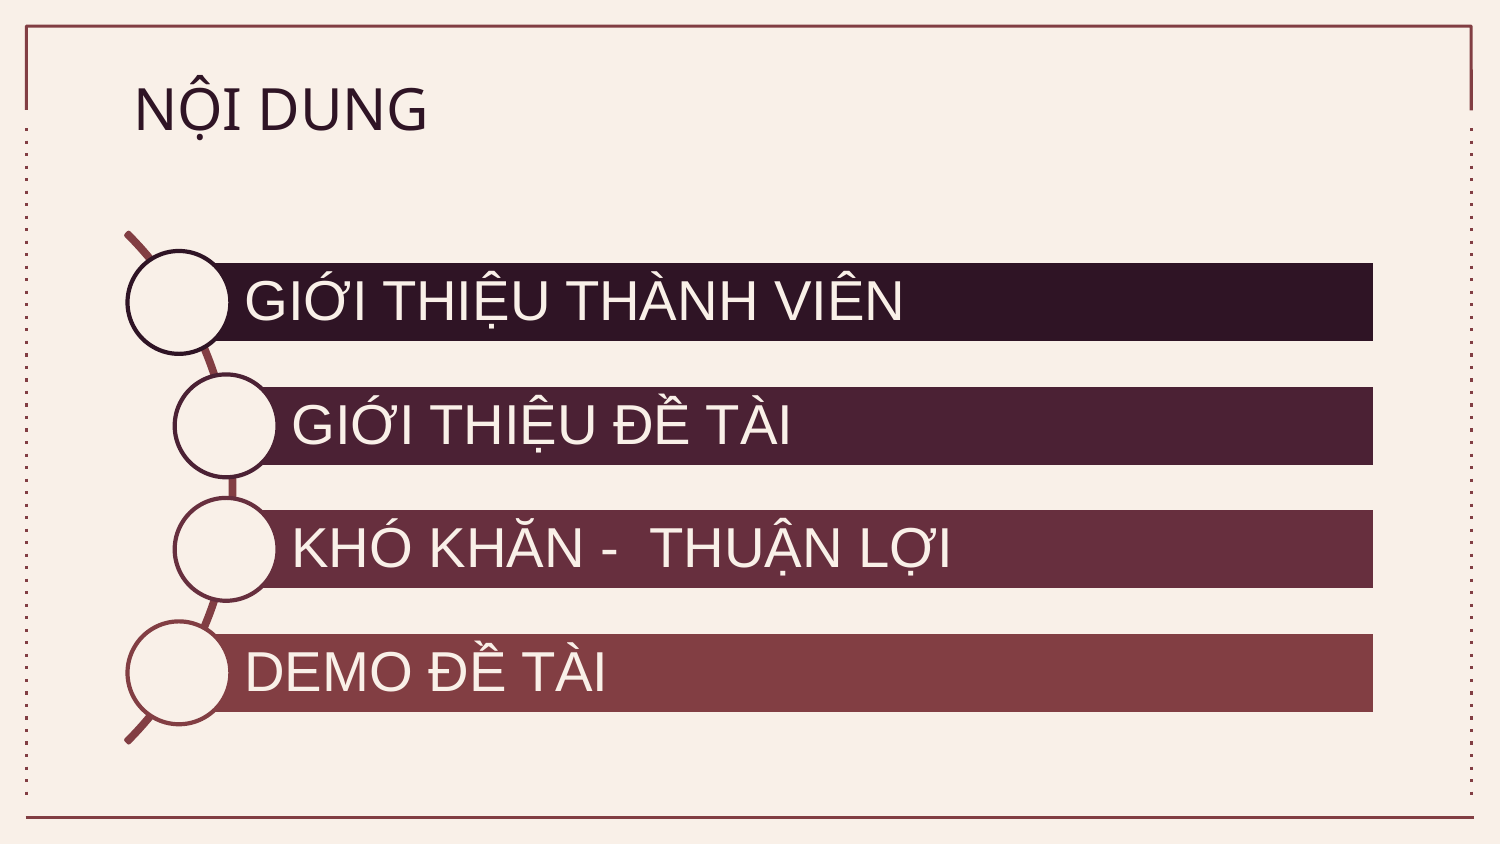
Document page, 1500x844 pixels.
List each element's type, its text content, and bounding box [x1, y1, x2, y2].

title NỘI DUNG [118, 56, 1382, 151]
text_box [117, 219, 1383, 756]
